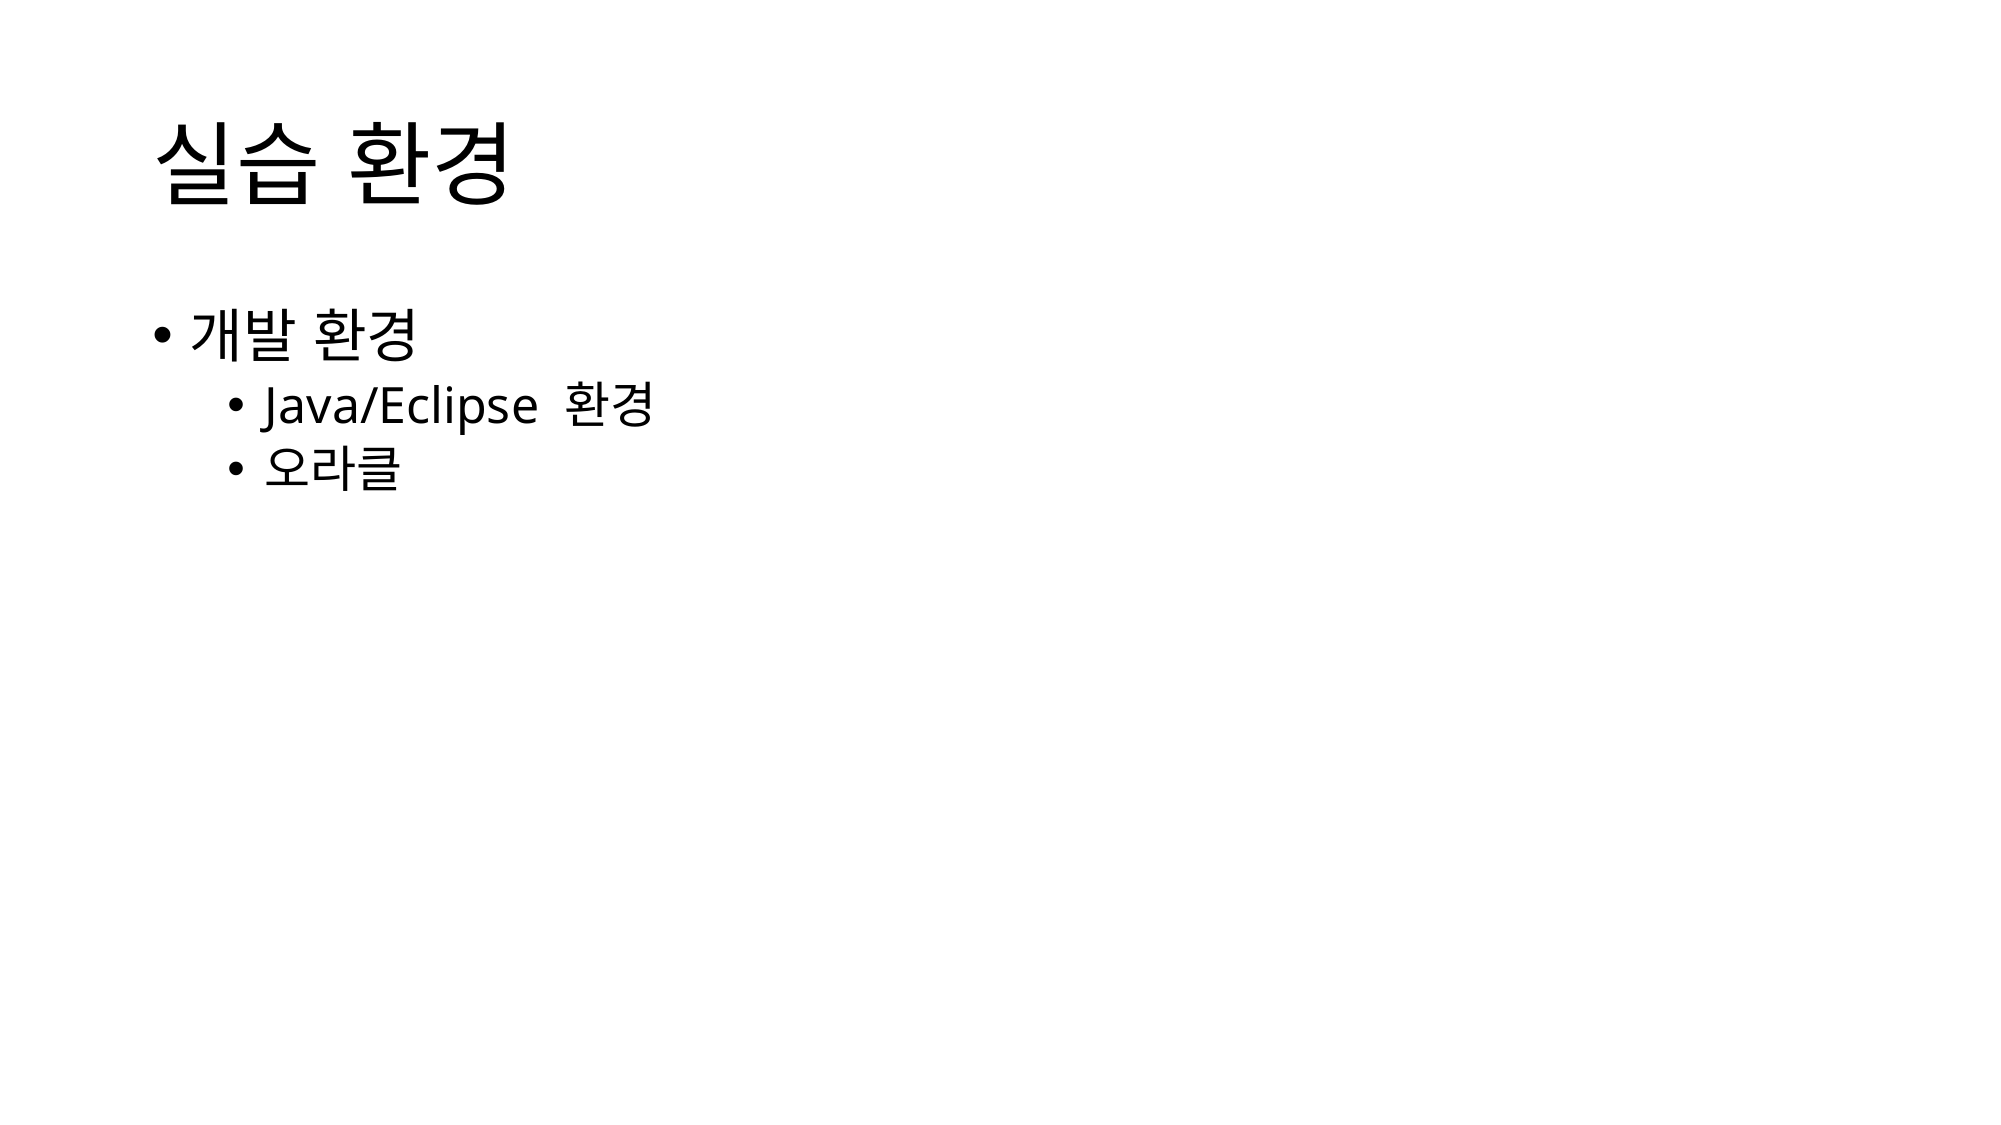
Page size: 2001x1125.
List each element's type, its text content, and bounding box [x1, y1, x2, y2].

list 개발 환경 Java/Eclipse 환경 오라클 [137, 299, 1863, 1014]
title 실습 환경 [137, 59, 1863, 278]
